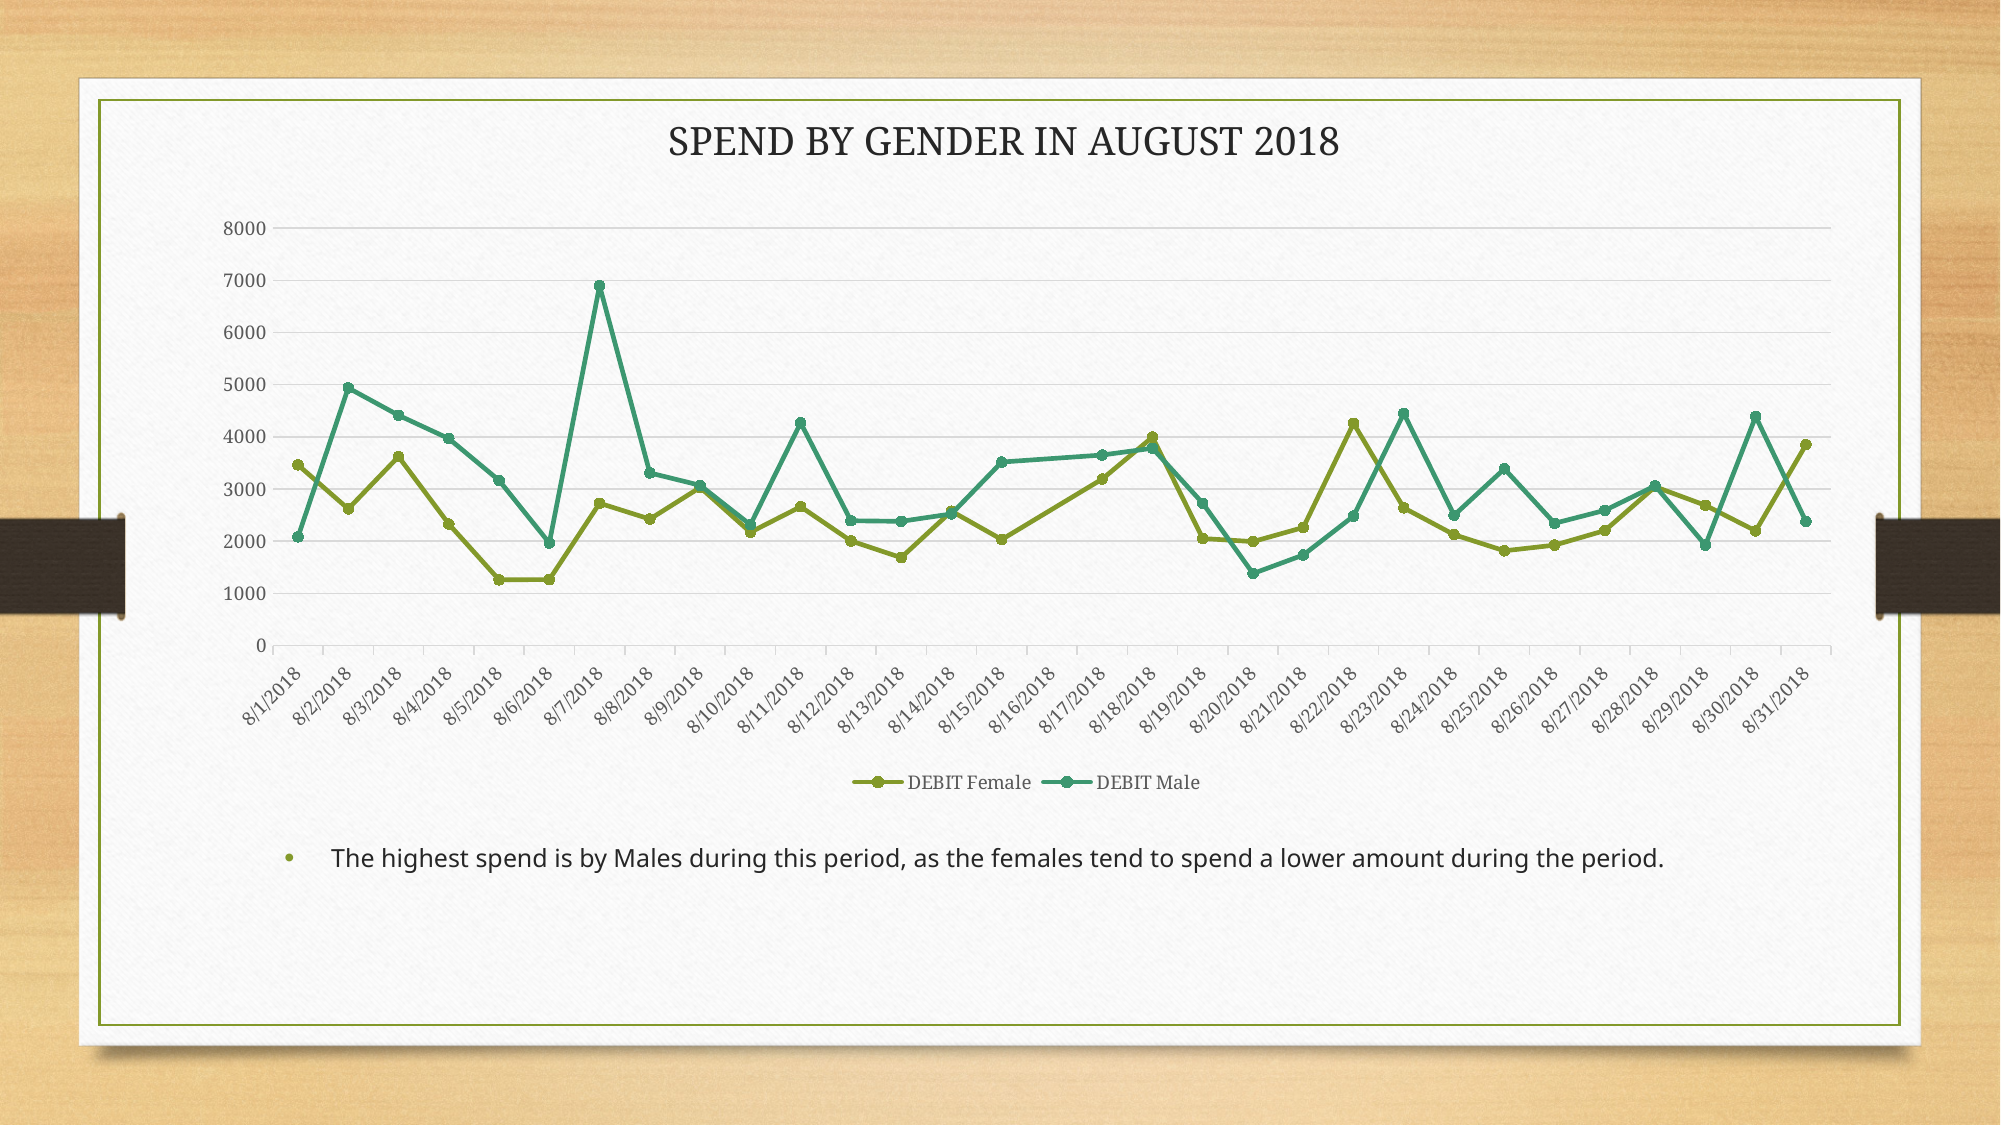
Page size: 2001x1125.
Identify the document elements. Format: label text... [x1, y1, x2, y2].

title SPEND BY GENDER IN AUGUST 2018 [227, 108, 1781, 171]
picture [0, 0, 2001, 1125]
chart [189, 202, 1865, 802]
list The highest spend is by Males during this period, as the females tend to spend a lower amount during the period. [212, 835, 1746, 964]
